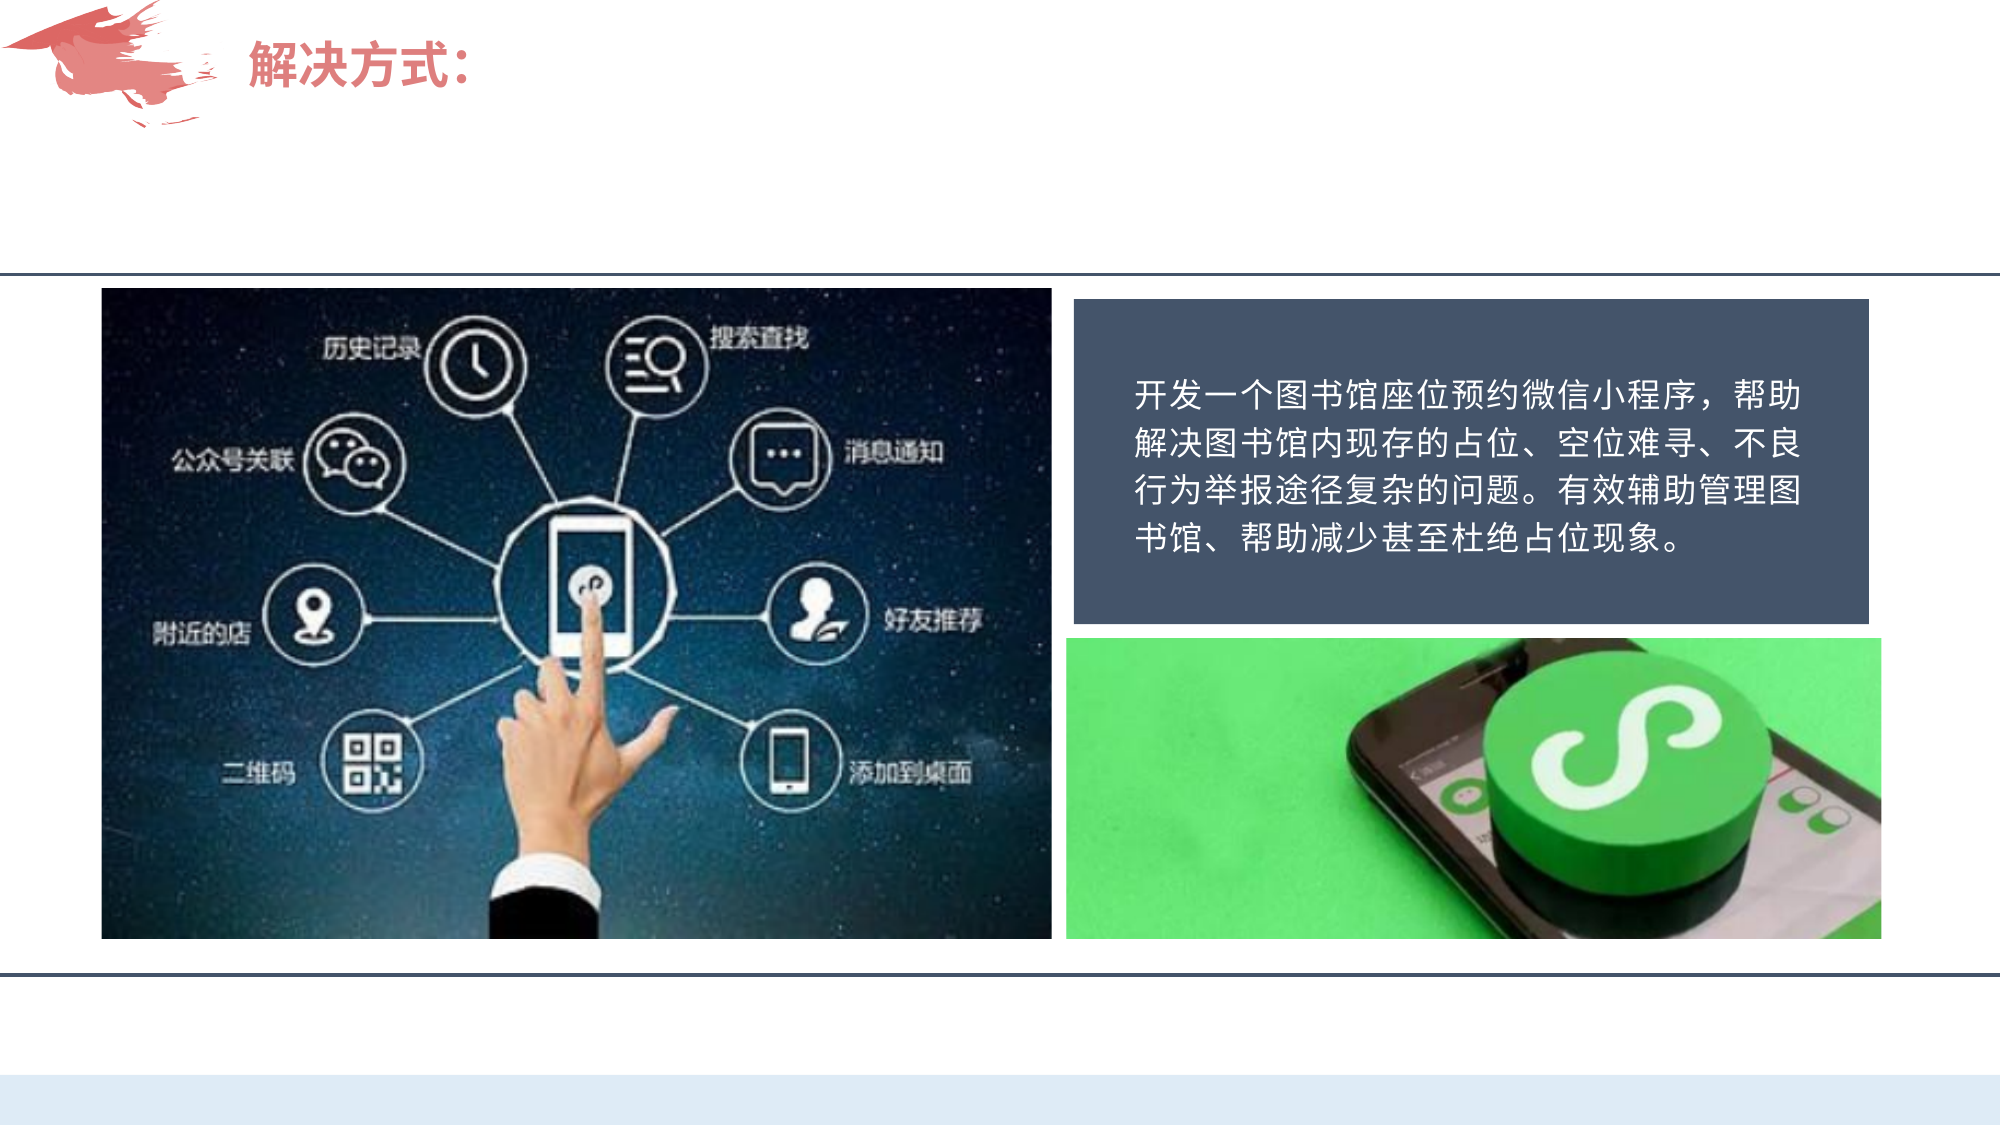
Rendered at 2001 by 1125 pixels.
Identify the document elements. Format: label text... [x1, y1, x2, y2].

picture [1058, 638, 1885, 939]
text_box 开发一个图书馆座位预约微信小程序，帮助解决图书馆内现存的占位、空位难寻、不良行为举报途径复杂的问题。有效辅助管理图书馆、帮助减少甚至杜绝占位现象。 [1123, 348, 1850, 575]
picture [101, 288, 1052, 939]
text_box [0, 1074, 2000, 1125]
text_box [1073, 298, 1870, 625]
picture [0, 0, 224, 128]
text_box 解决方式： [234, 25, 514, 101]
